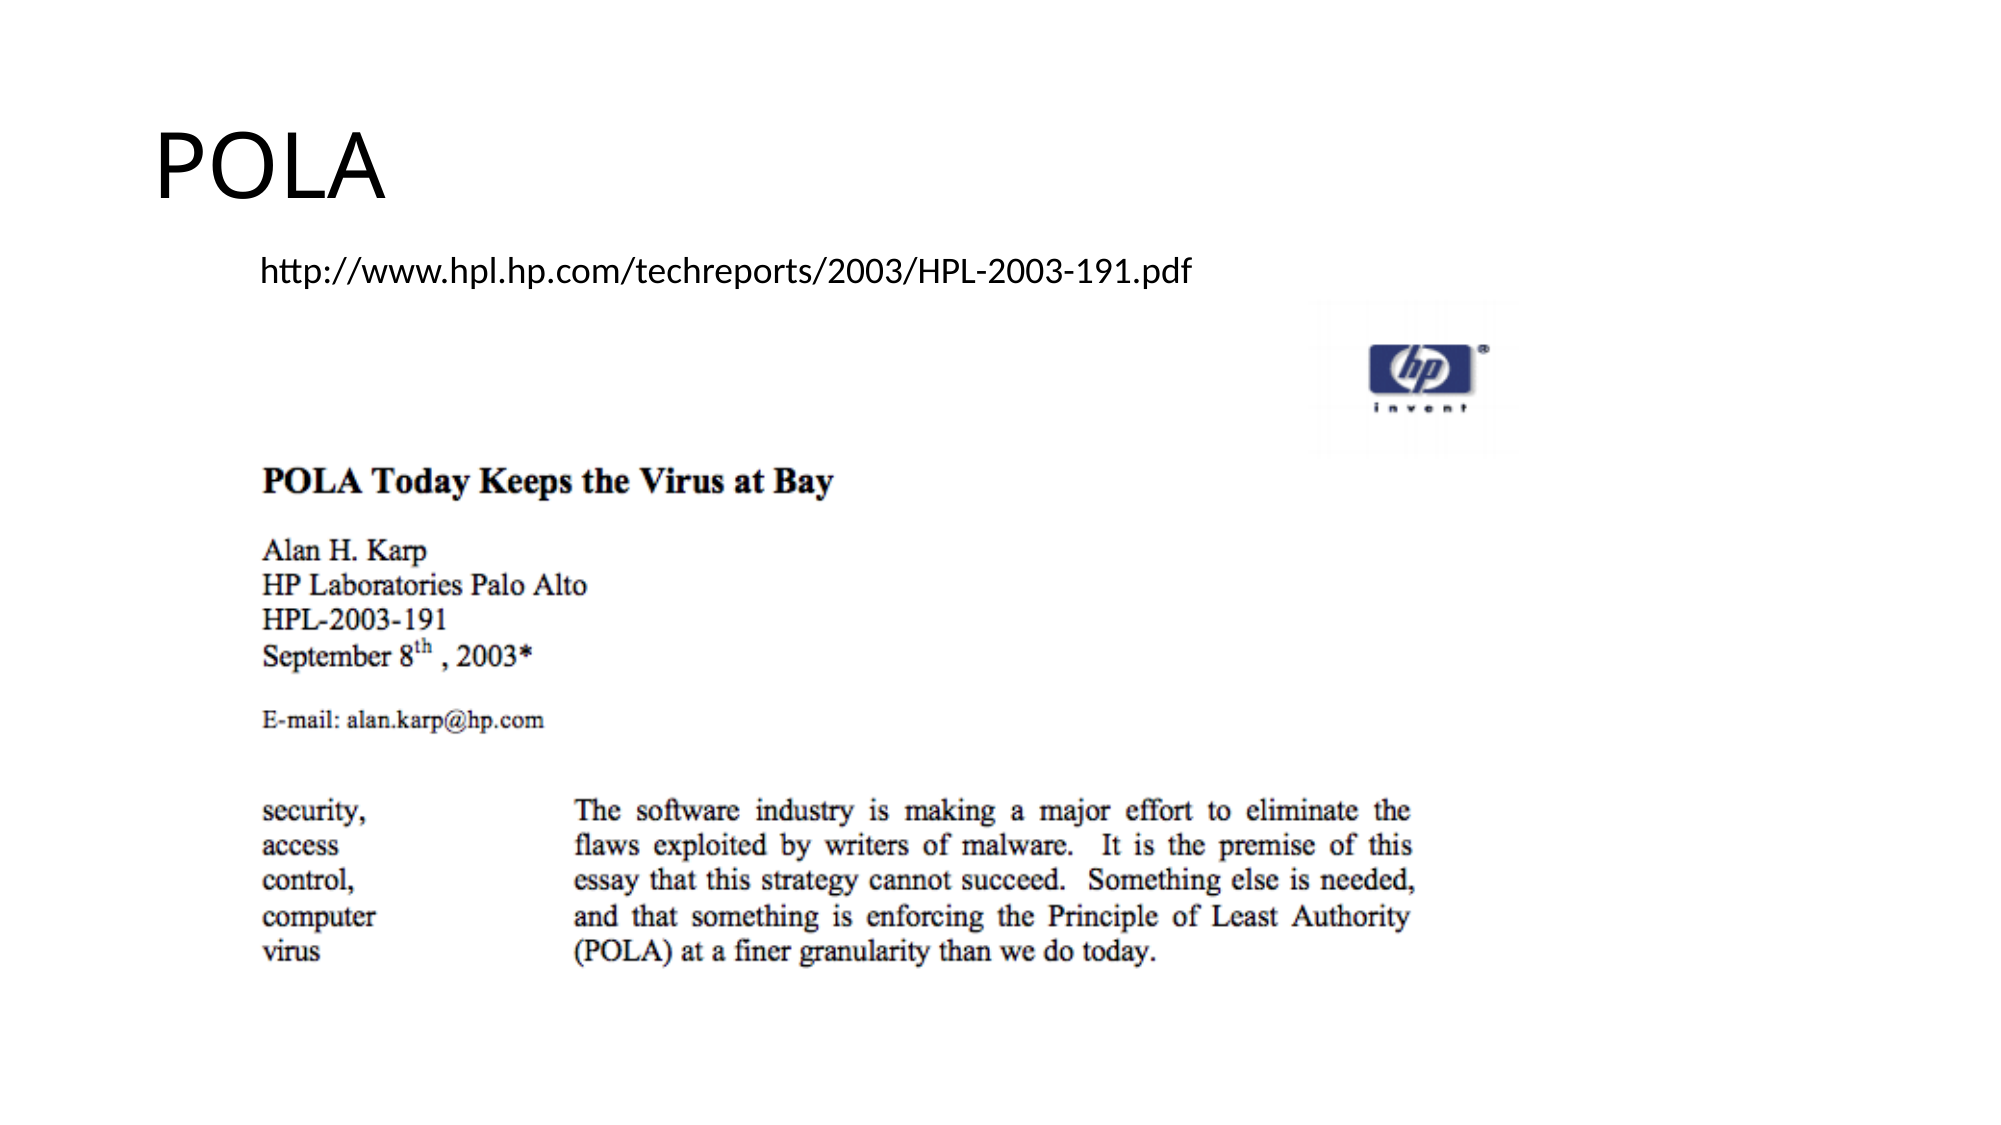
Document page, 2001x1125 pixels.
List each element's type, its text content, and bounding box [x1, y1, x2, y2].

picture [178, 299, 1519, 1046]
text_box http://www.hpl.hp.com/techreports/2003/HPL-2003-191.pdf [244, 238, 1208, 299]
title POLA [137, 59, 1863, 278]
